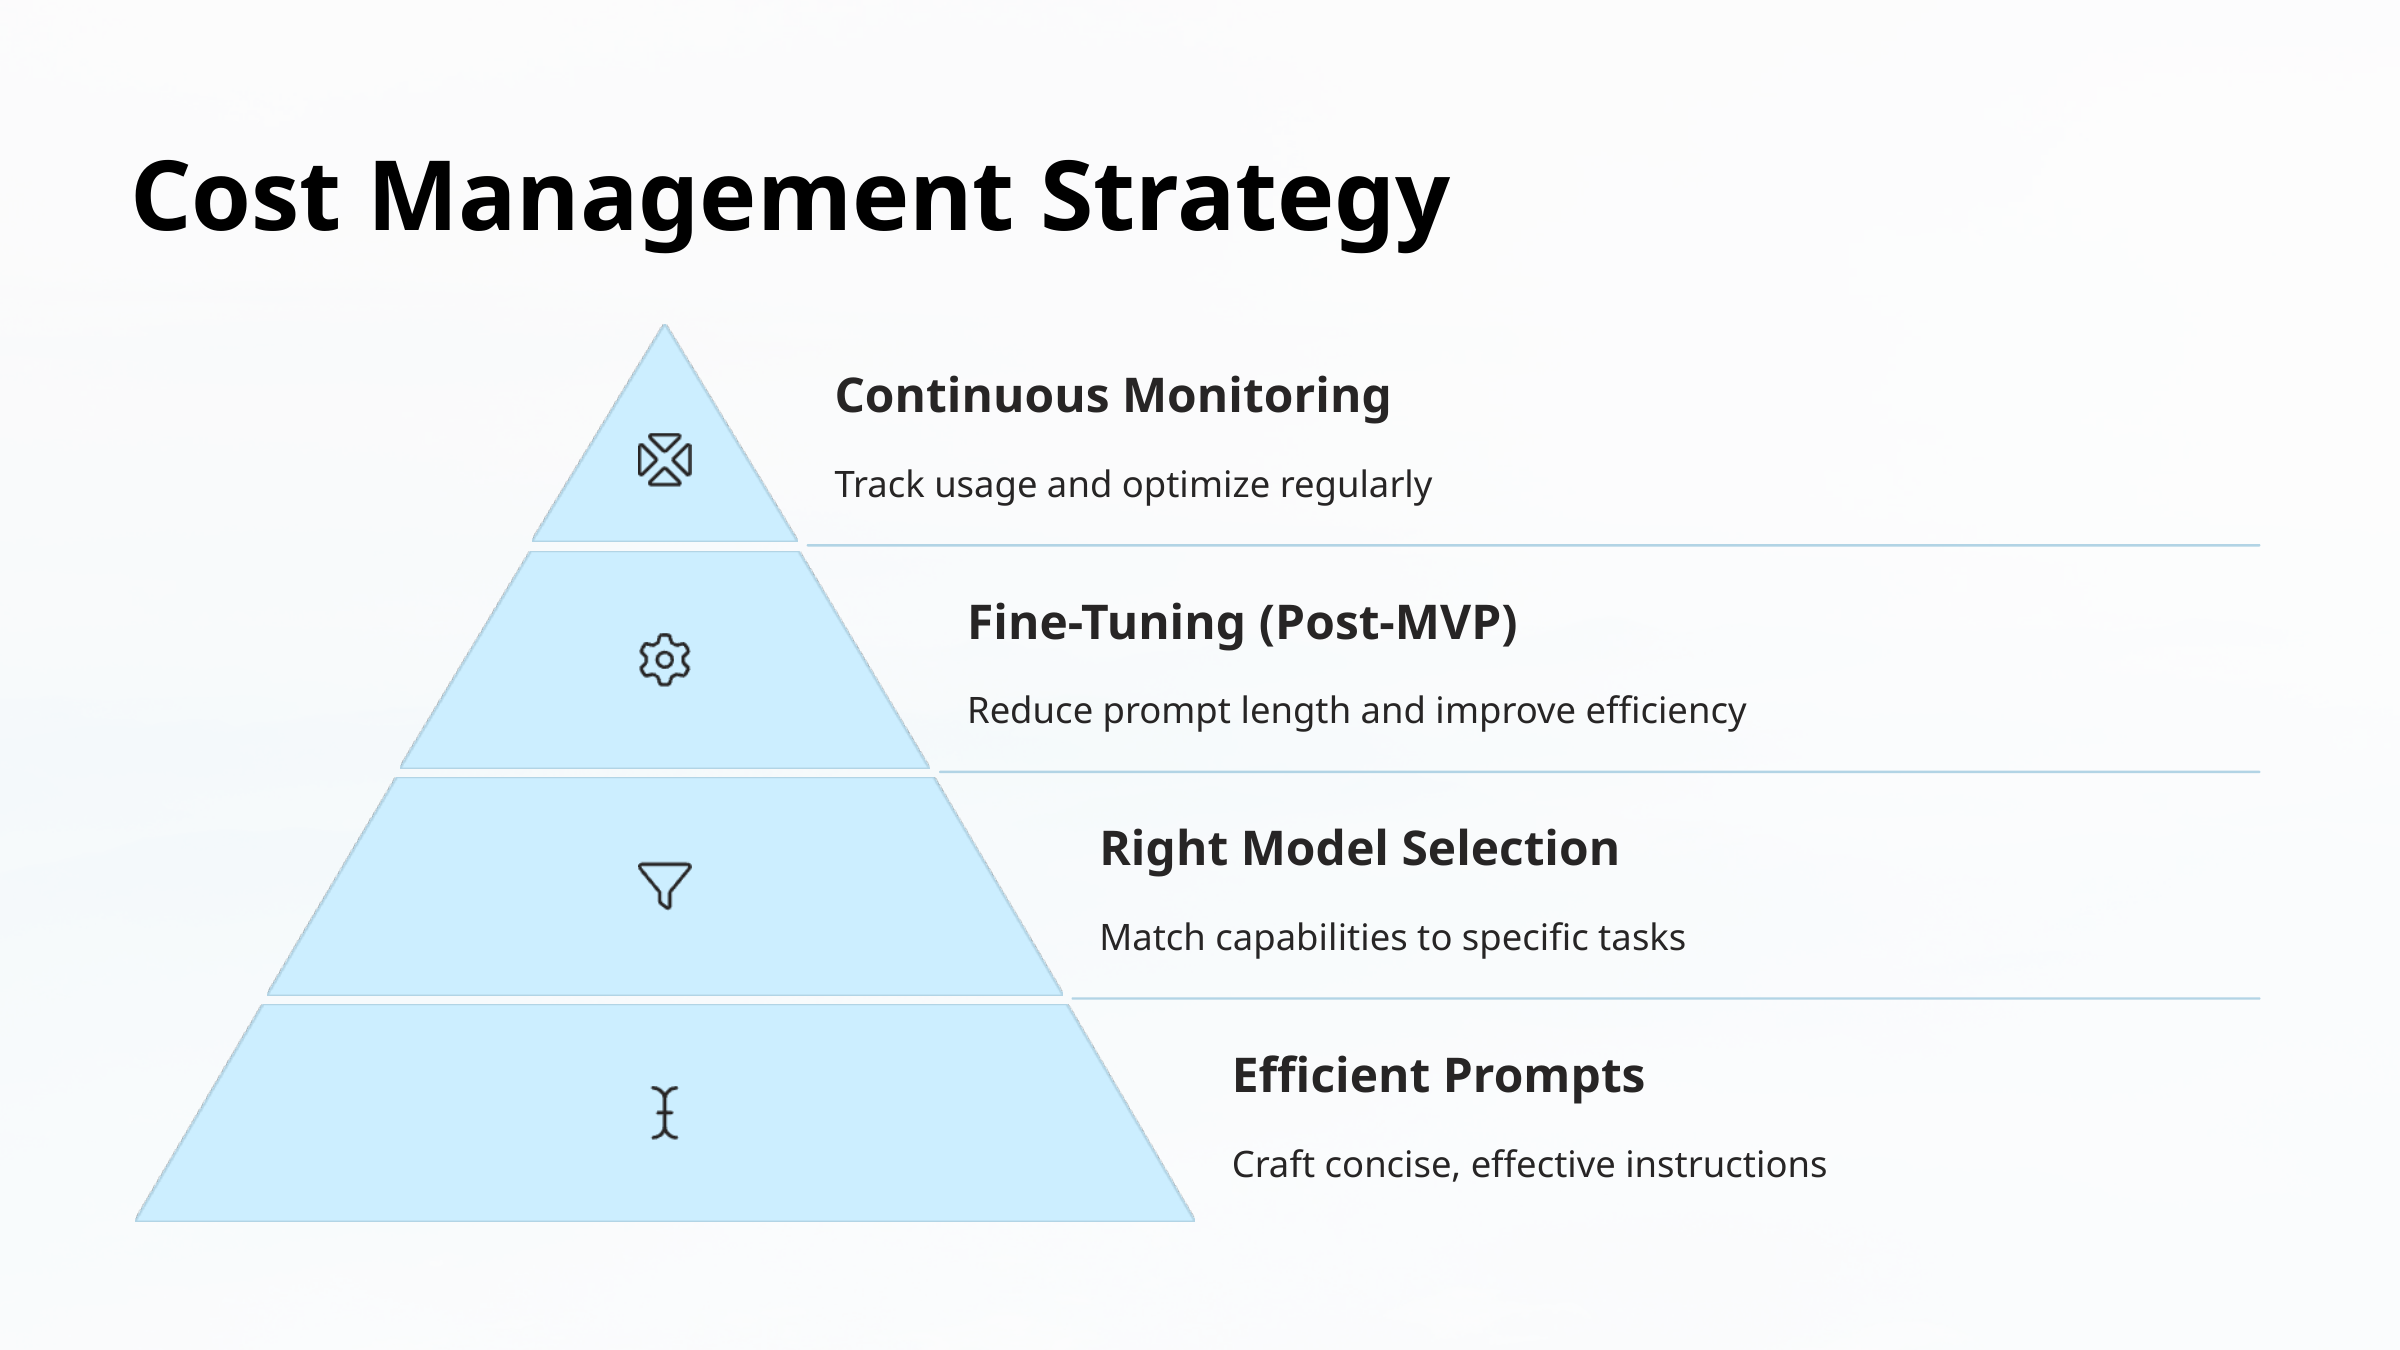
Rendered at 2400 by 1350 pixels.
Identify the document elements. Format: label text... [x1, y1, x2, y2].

text_box Reduce prompt length and improve efficiency [967, 671, 1767, 732]
picture [532, 324, 798, 542]
text_box Right Model Selection [1099, 815, 1593, 877]
text_box Fine-Tuning (Post-MVP) [967, 588, 1511, 650]
picture [267, 777, 1063, 996]
picture [135, 1004, 1195, 1222]
text_box [939, 770, 2261, 774]
text_box Track usage and optimize regularly [834, 445, 1452, 505]
text_box Efficient Prompts [1231, 1041, 1721, 1103]
text_box Cost Management Strategy [130, 128, 1324, 251]
text_box Continuous Monitoring [834, 361, 1366, 423]
text_box Match capabilities to specific tasks [1099, 898, 1715, 958]
text_box Craft concise, effective instructions [1231, 1125, 1856, 1185]
picture [400, 551, 930, 769]
